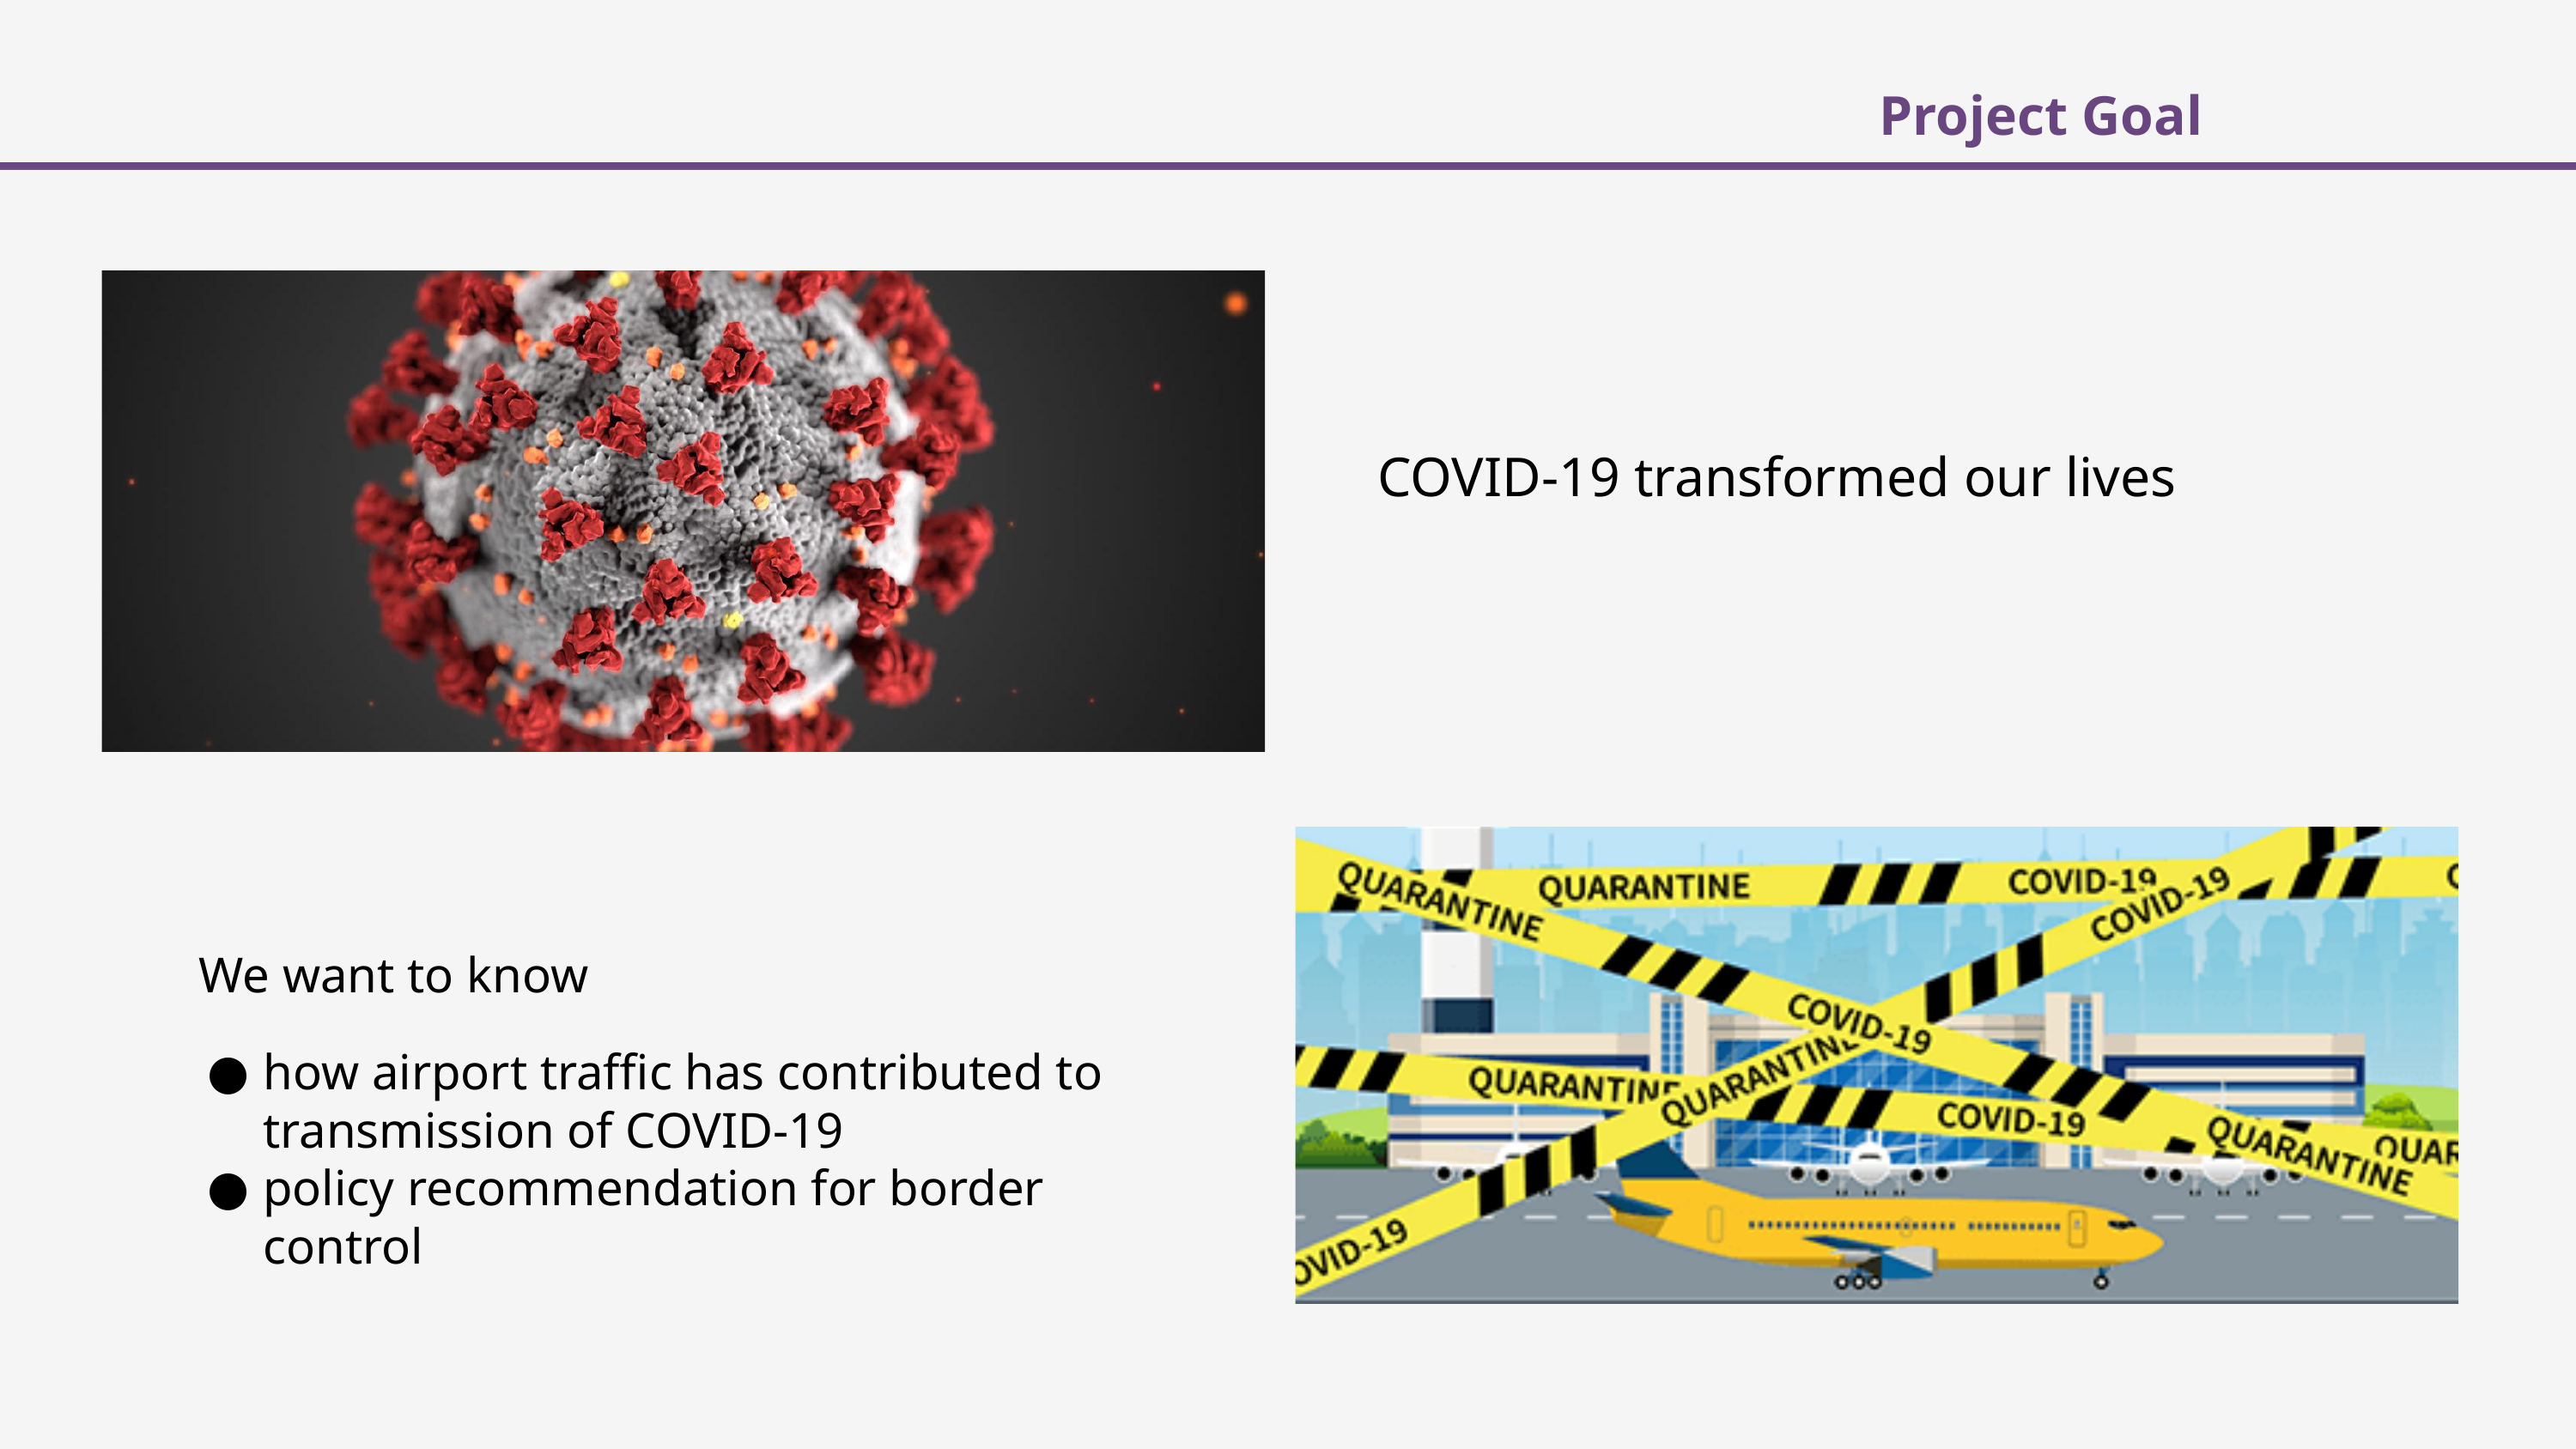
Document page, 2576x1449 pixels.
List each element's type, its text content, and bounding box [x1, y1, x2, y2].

text_box We want to know how airport traffic has contributed to transmission of COVID-19 policy recommendation for border control [185, 931, 1182, 1200]
picture [1295, 827, 2459, 1305]
picture [101, 270, 1266, 787]
text_box Project Goal [1295, 68, 2216, 160]
picture [0, 162, 2576, 170]
text_box COVID-19 transformed our lives [1364, 429, 2576, 671]
